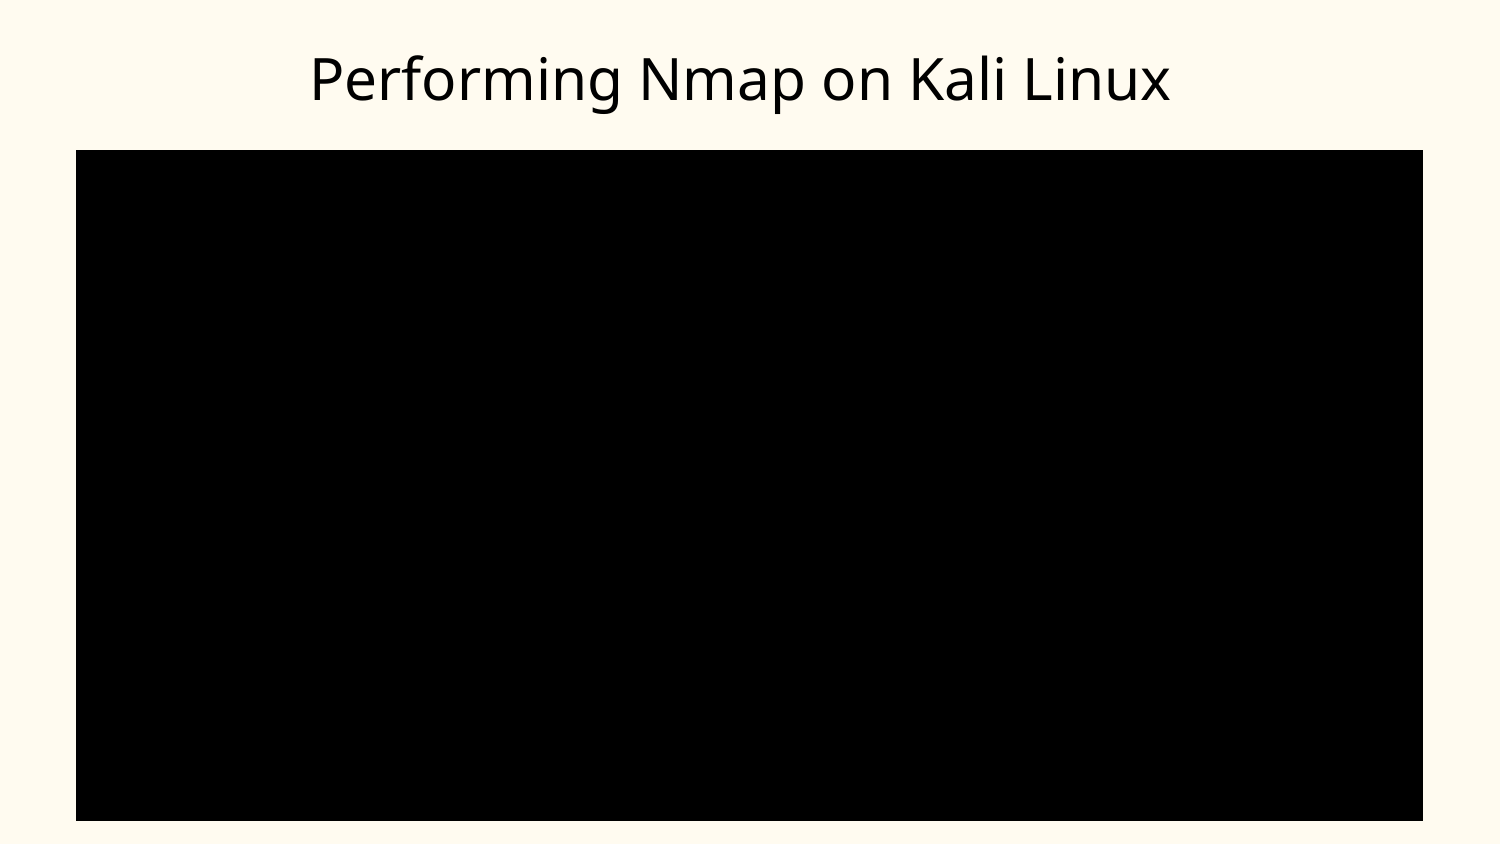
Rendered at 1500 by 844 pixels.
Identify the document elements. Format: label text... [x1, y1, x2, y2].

picture [76, 149, 1424, 821]
title Performing Nmap on Kali Linux [42, 26, 1440, 128]
